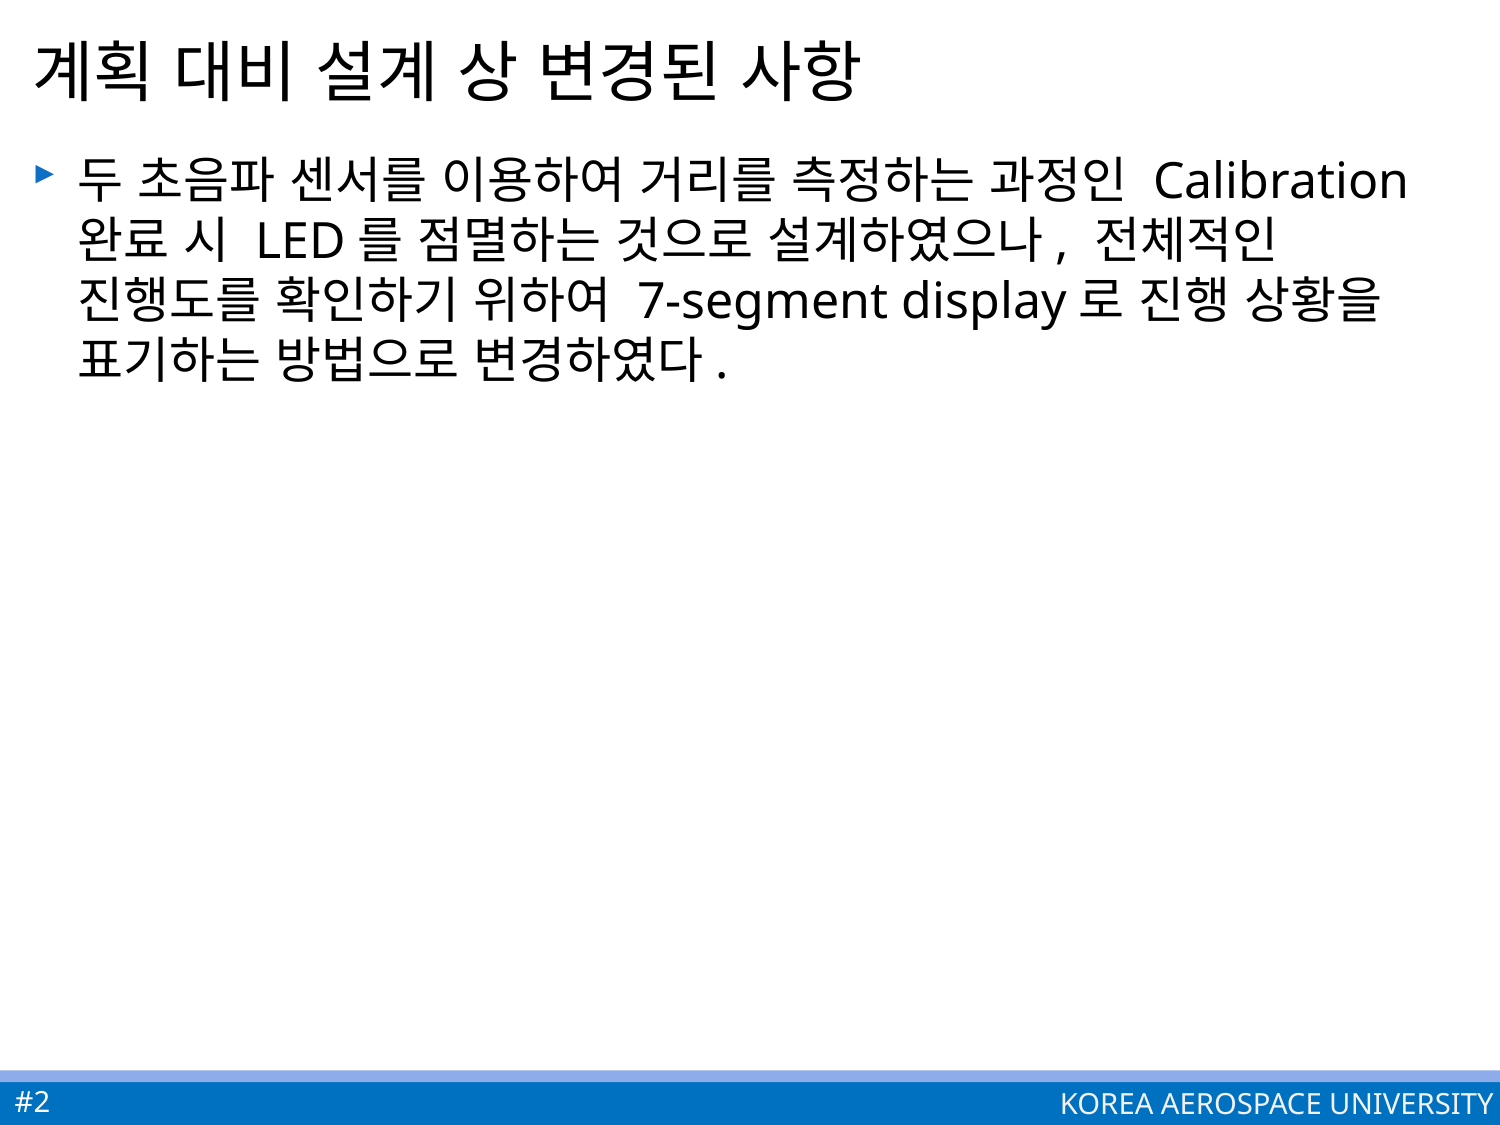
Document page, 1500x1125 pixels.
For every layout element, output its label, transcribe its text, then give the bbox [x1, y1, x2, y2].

slide_number #2 [0, 1081, 325, 1125]
title 계획 대비 설계 상 변경된 사항 [17, 13, 1483, 126]
list 두 초음파 센서를 이용하여 거리를 측정하는 과정인 Calibration 완료 시 LED를 점멸하는 것으로 설계하였으나, 전체적인 진행도를 확인하기 위하여 7-segment display로 진행 상황을 표기하는 방법으로 변경하였다. [17, 141, 1483, 1063]
